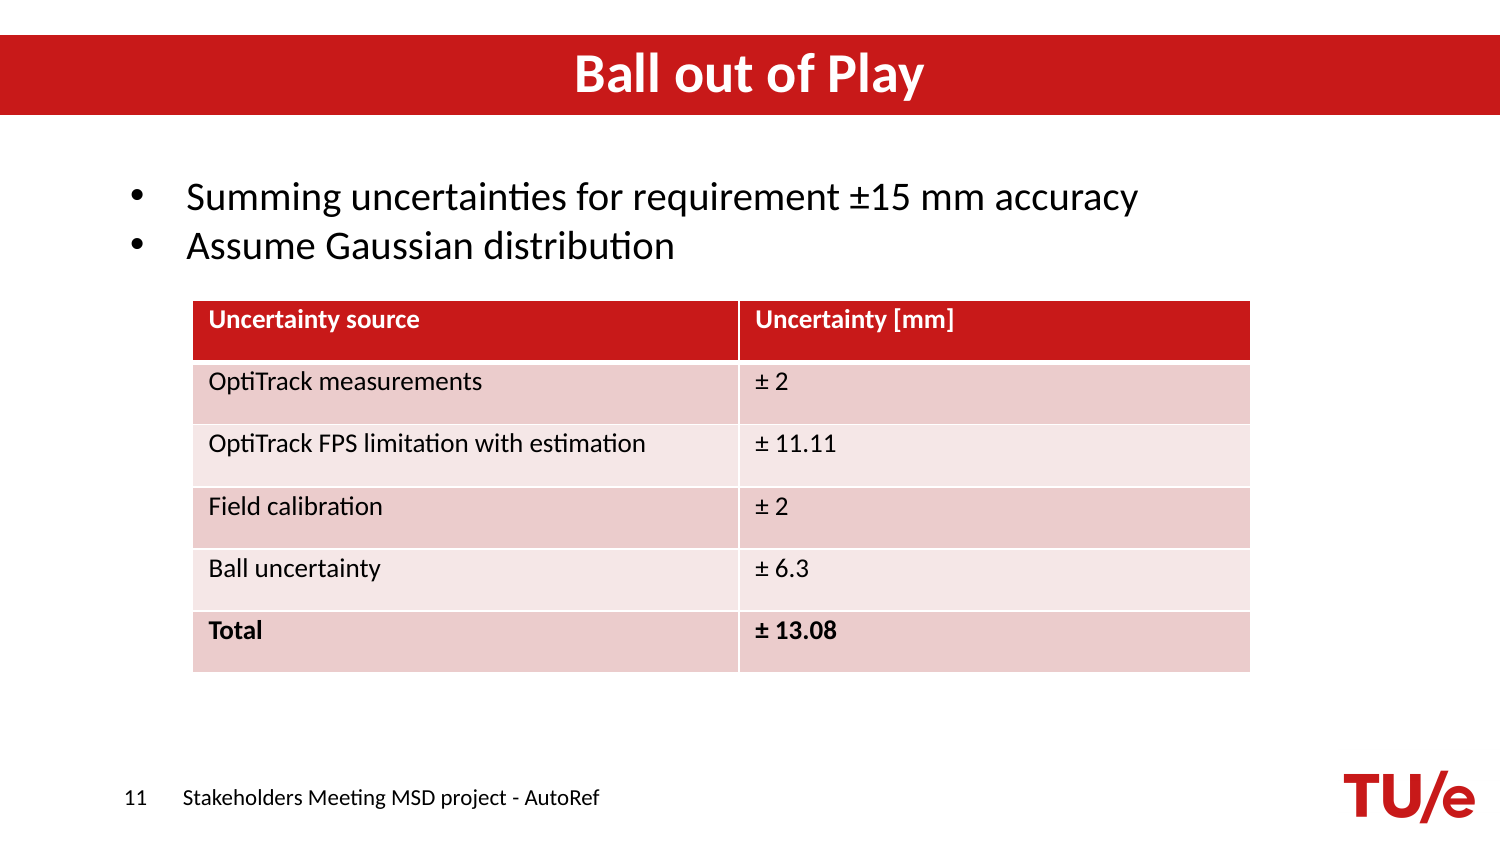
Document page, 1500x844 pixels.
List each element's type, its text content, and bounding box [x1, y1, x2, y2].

table_cell Ball uncertainty [193, 550, 738, 610]
list Summing uncertainties for requirement ±15 mm accuracy Assume Gaussian distribution [130, 169, 1370, 287]
table_cell OptiTrack measurements [193, 365, 738, 424]
slide_number 11 [0, 749, 183, 844]
table_cell ± 13.08 [740, 612, 1250, 672]
table_cell OptiTrack FPS limitation with estimation [193, 425, 738, 486]
picture [1339, 749, 1500, 844]
table_cell ± 11.11 [740, 425, 1250, 486]
table_cell ± 2 [740, 488, 1250, 548]
footer Stakeholders Meeting MSD project - AutoRef [183, 749, 1339, 844]
table_cell ± 6.3 [740, 550, 1250, 610]
table_cell Field calibration [193, 488, 738, 548]
table_cell ± 2 [740, 365, 1250, 424]
table_header Uncertainty source [193, 301, 738, 360]
text_box [0, 35, 1500, 47]
title Ball out of Play [0, 47, 1500, 119]
table_cell Total [193, 612, 738, 672]
table_header Uncertainty [mm] [740, 301, 1250, 360]
